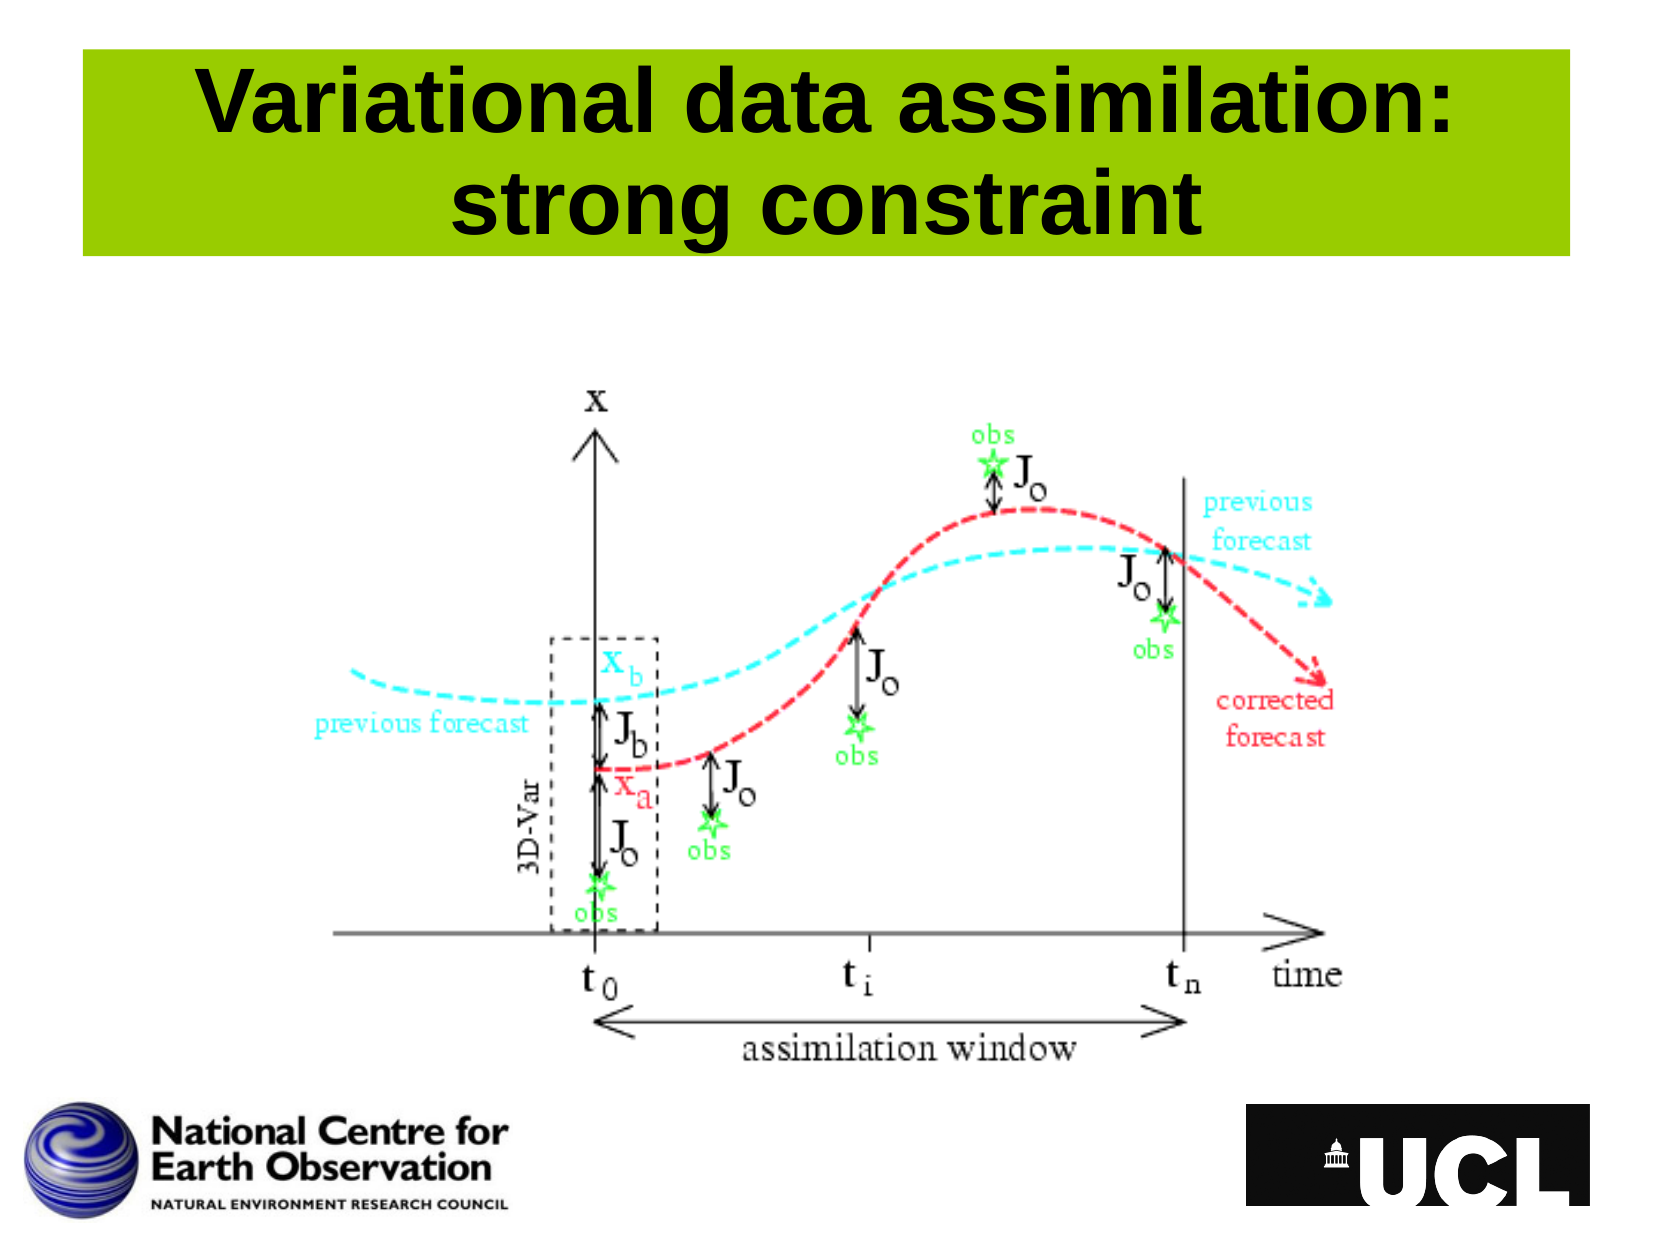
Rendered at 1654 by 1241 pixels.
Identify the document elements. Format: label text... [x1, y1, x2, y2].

picture [1246, 1104, 1590, 1206]
title Variational data assimilation: strong constraint [82, 49, 1571, 257]
picture [23, 1097, 513, 1223]
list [82, 289, 1571, 1108]
